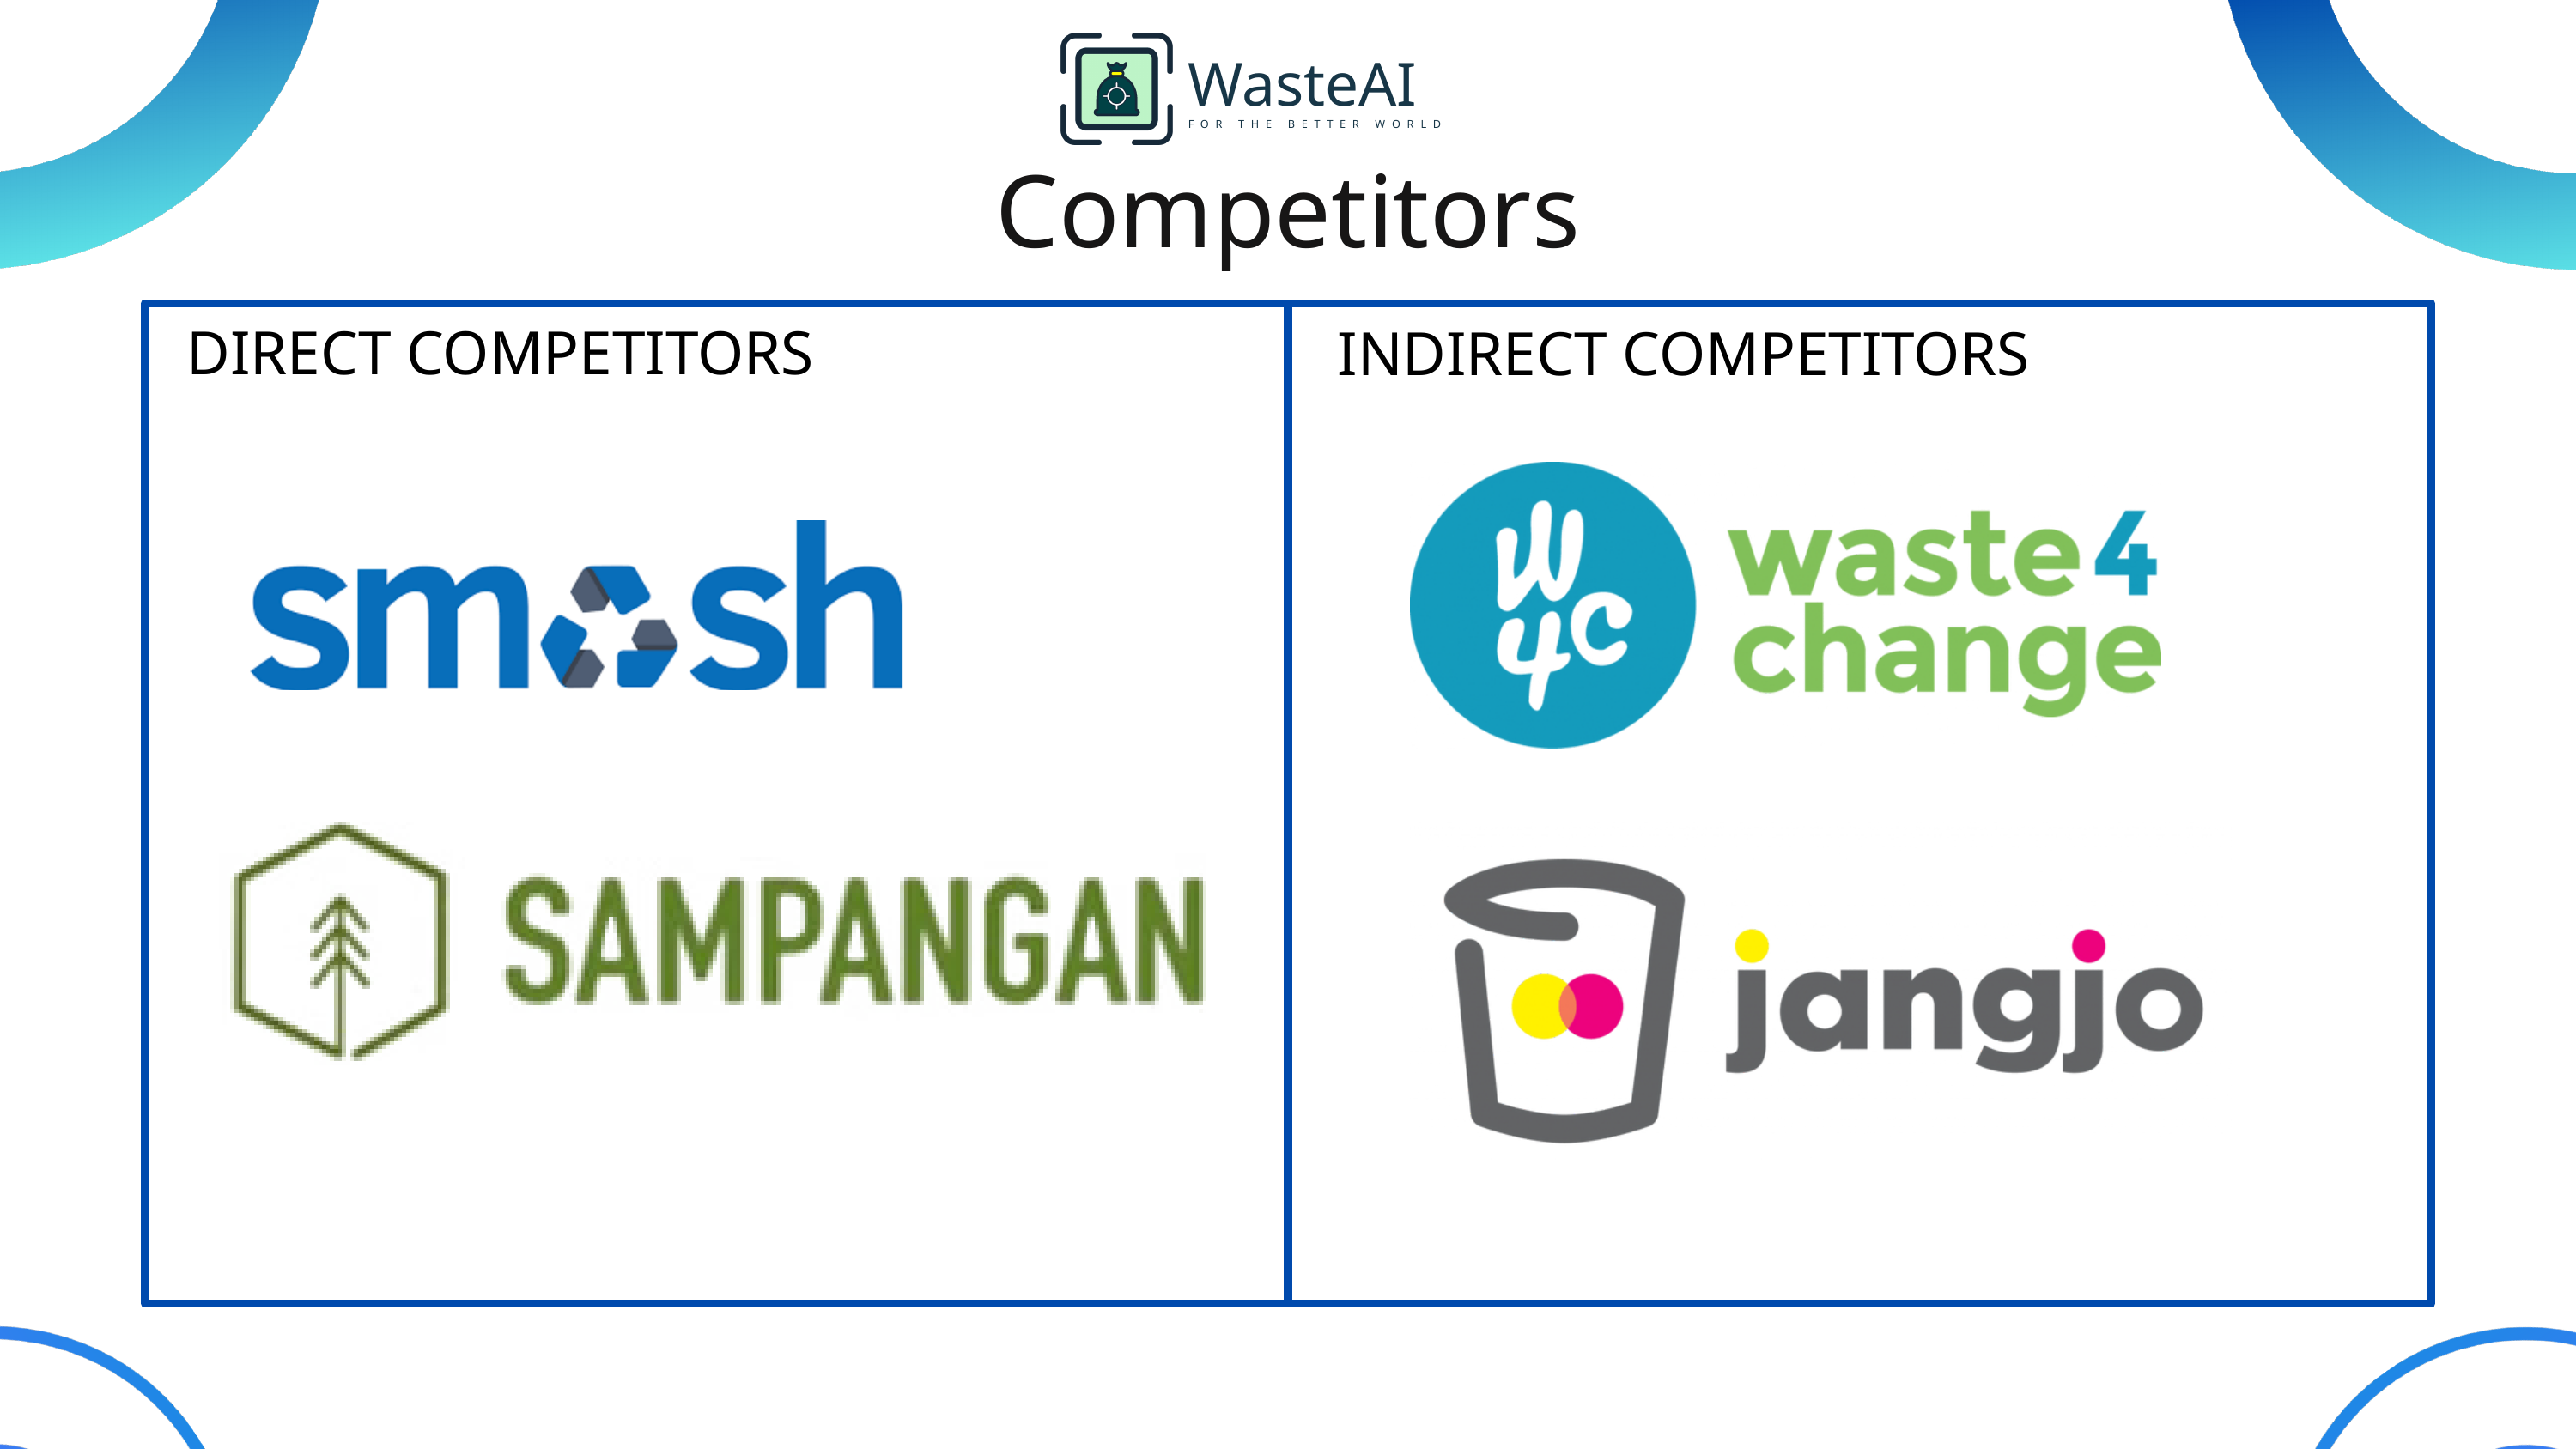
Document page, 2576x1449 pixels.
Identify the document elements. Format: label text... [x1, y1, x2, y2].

picture [0, 0, 380, 270]
picture [1410, 822, 2233, 1172]
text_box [1287, 303, 2432, 1304]
picture [2216, 0, 2576, 300]
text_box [1060, 33, 1585, 145]
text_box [144, 303, 1285, 1304]
picture [2276, 1240, 2576, 1449]
picture [219, 520, 944, 691]
picture [1410, 462, 2162, 749]
picture [219, 822, 1239, 1066]
picture [0, 1233, 222, 1449]
text_box Competitors [482, 148, 2094, 269]
